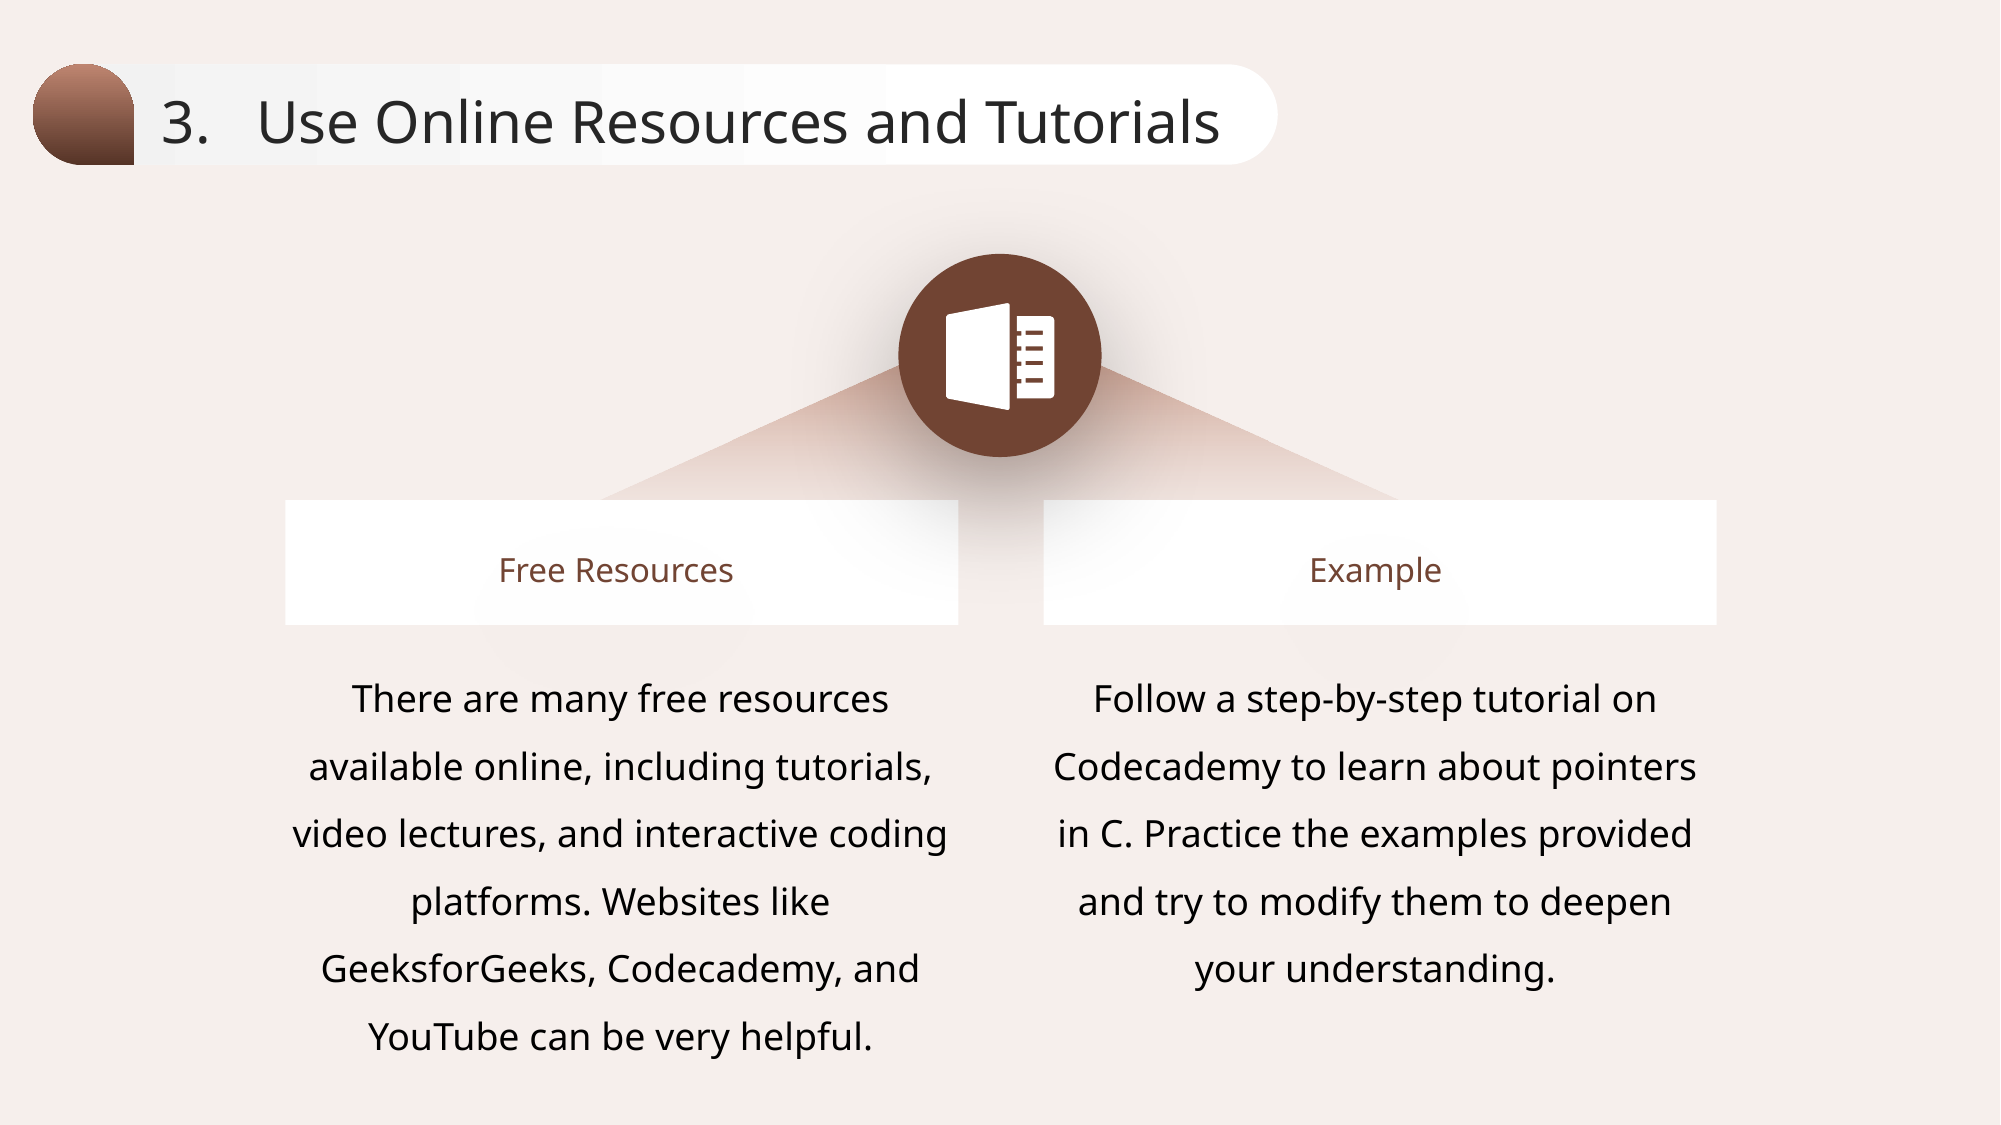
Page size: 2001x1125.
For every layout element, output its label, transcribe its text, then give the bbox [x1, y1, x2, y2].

text_box [1016, 316, 1055, 399]
text_box [946, 303, 1010, 410]
text_box There are many free resources available online, including tutorials, video lectures, and interactive coding platforms. Websites like GeeksforGeeks, Codecademy, and YouTube can be very helpful. [283, 646, 959, 993]
text_box [285, 500, 827, 507]
text_box [599, 394, 844, 500]
text_box [1156, 394, 1401, 500]
text_box [32, 64, 135, 166]
text_box Free Resources [283, 507, 959, 619]
text_box [898, 253, 1102, 458]
text_box Example [1035, 507, 1717, 619]
text_box [1173, 500, 1717, 507]
text_box [0, 0, 2000, 1125]
text_box [94, 64, 1263, 165]
text_box 3. Use Online Resources and Tutorials [161, 78, 1944, 156]
text_box Follow a step-by-step tutorial on Codecademy to learn about pointers in C. Practice the examples provided and try to modify them to deepen your understanding. [1034, 646, 1717, 993]
